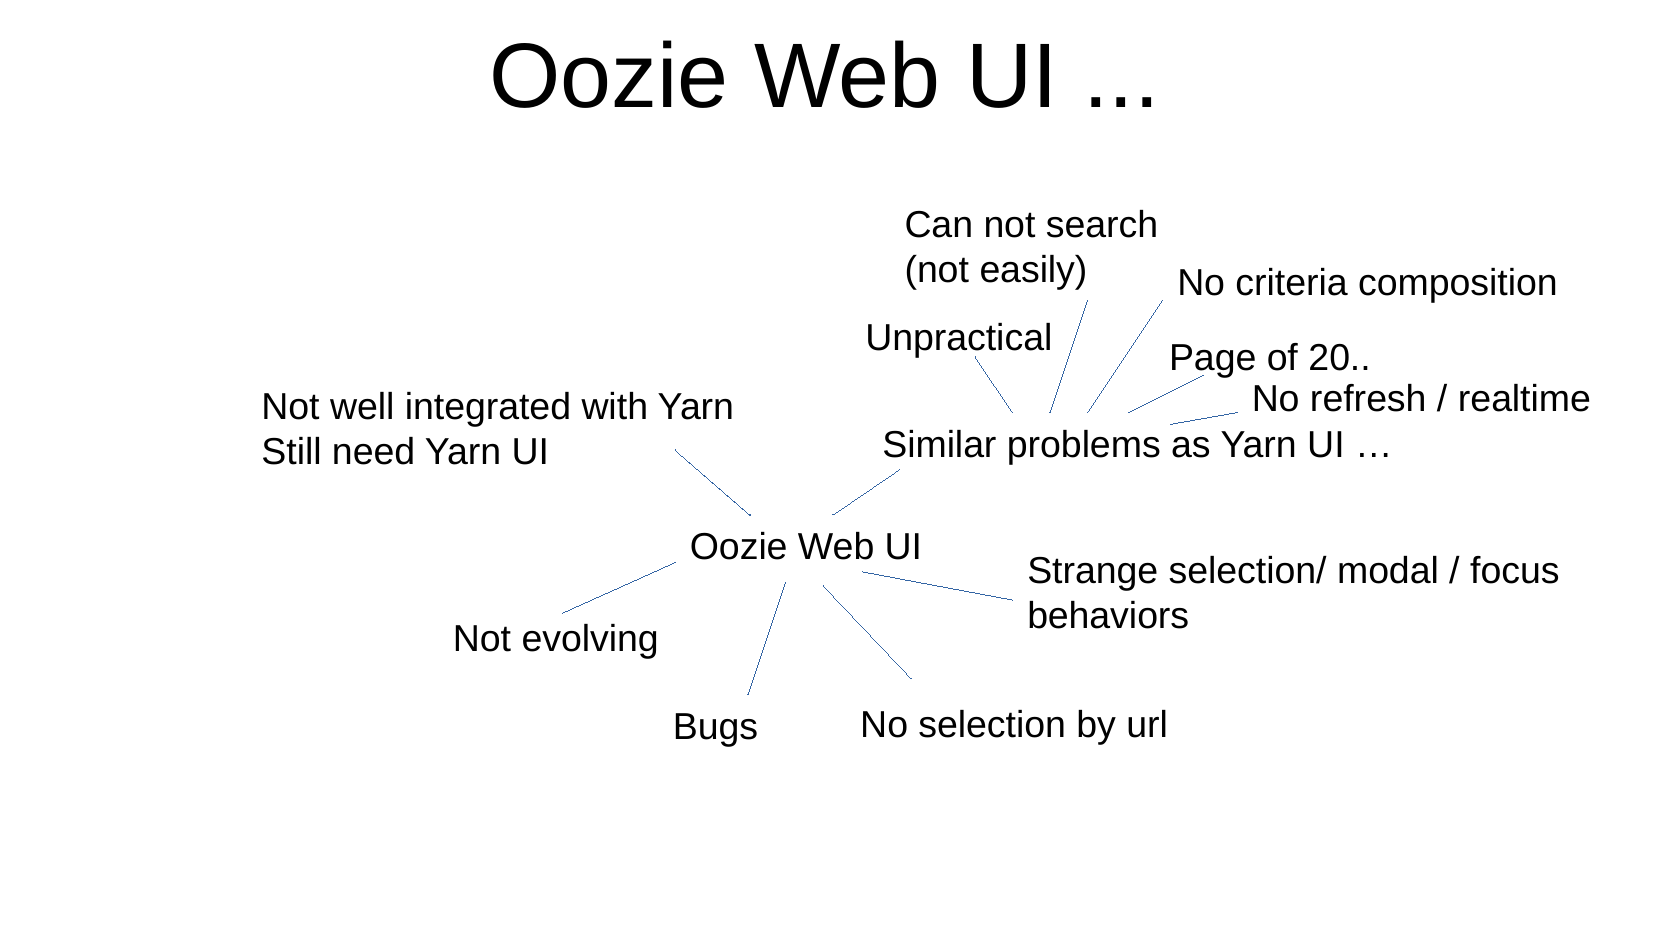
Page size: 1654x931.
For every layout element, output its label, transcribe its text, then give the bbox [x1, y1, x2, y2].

text_box Unpractical [850, 305, 1210, 366]
title Oozie Web UI ... [80, 0, 1569, 149]
text_box No criteria composition [1162, 250, 1644, 311]
text_box No refresh / realtime [1237, 367, 1654, 427]
text_box Not well integrated with Yarn Still need Yarn UI [246, 374, 825, 480]
text_box No selection by url [845, 692, 1539, 752]
text_box Page of 20.. [1154, 325, 1574, 386]
text_box Can not search (not easily) [889, 192, 1287, 297]
text_box Strange selection/ modal / focus behaviors [1012, 538, 1586, 644]
text_box Oozie Web UI [674, 514, 1050, 575]
text_box Similar problems as Yarn UI … [867, 412, 1562, 473]
text_box Not evolving [438, 606, 796, 667]
text_box Bugs [658, 694, 786, 754]
